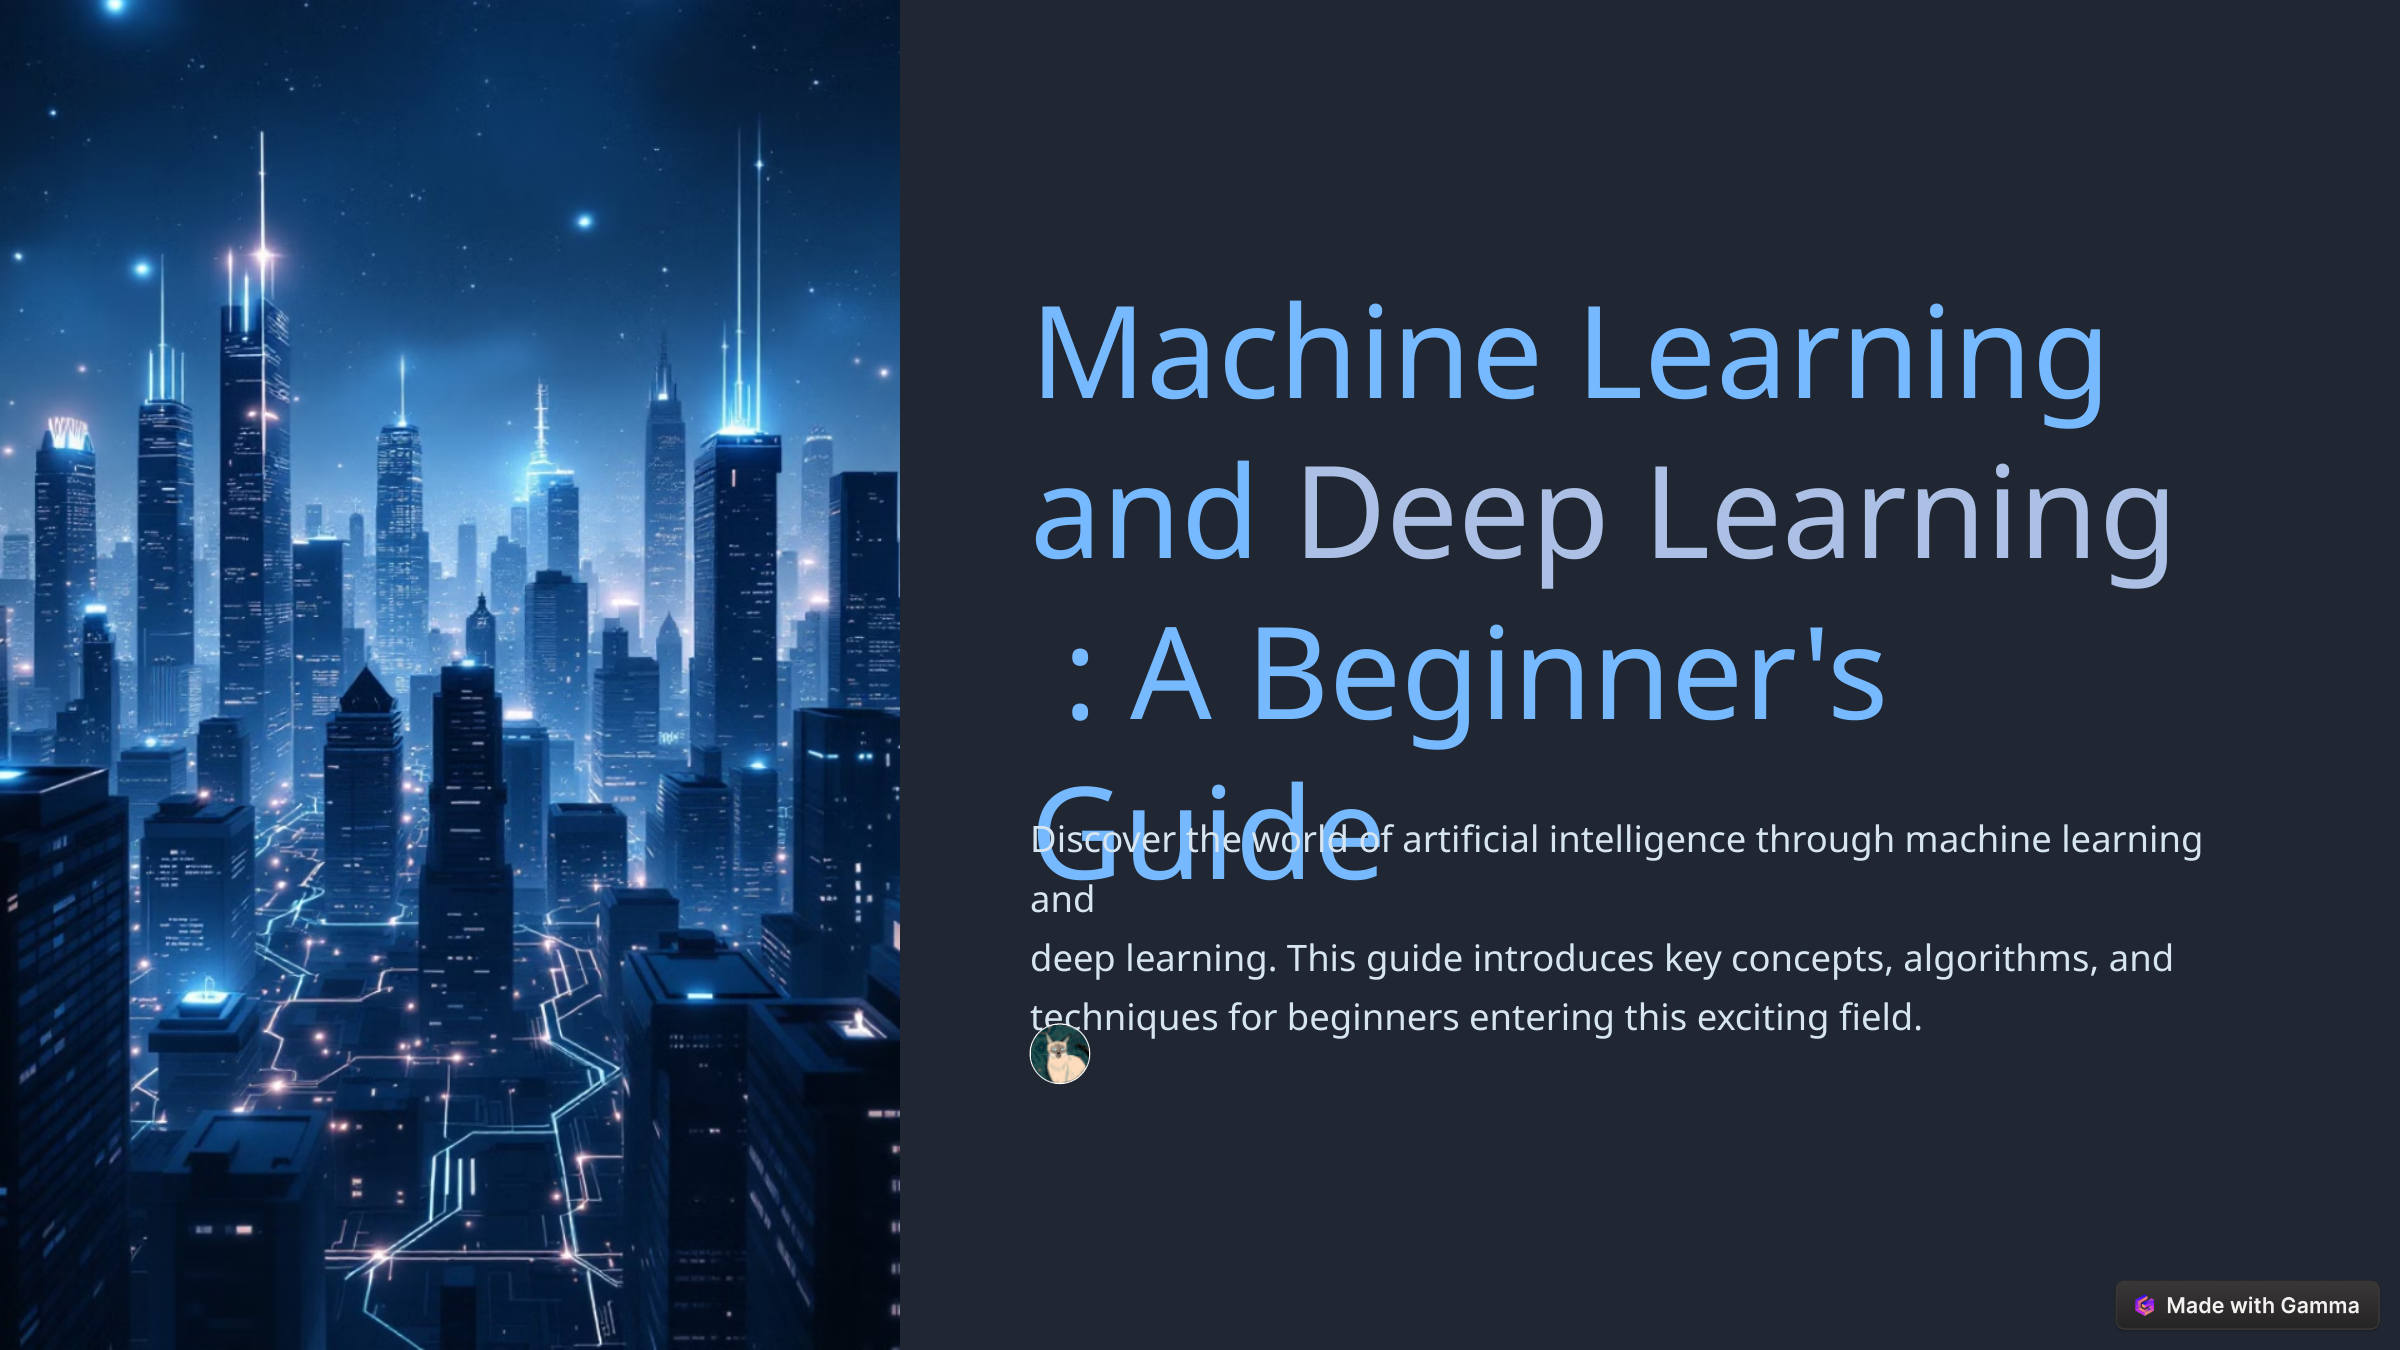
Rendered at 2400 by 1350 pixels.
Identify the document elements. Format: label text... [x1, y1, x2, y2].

picture [2106, 1271, 2389, 1339]
text_box Machine Learning and Deep Learning : A Beginner's Guide [1030, 263, 2270, 745]
picture [0, 0, 900, 1350]
picture [1031, 1025, 1089, 1083]
text_box Discover the world of artificial intelligence through machine learning and deep learning. This guide introduces key concepts, algorithms, and techniques for beginners entering this exciting field. [1030, 800, 2270, 980]
